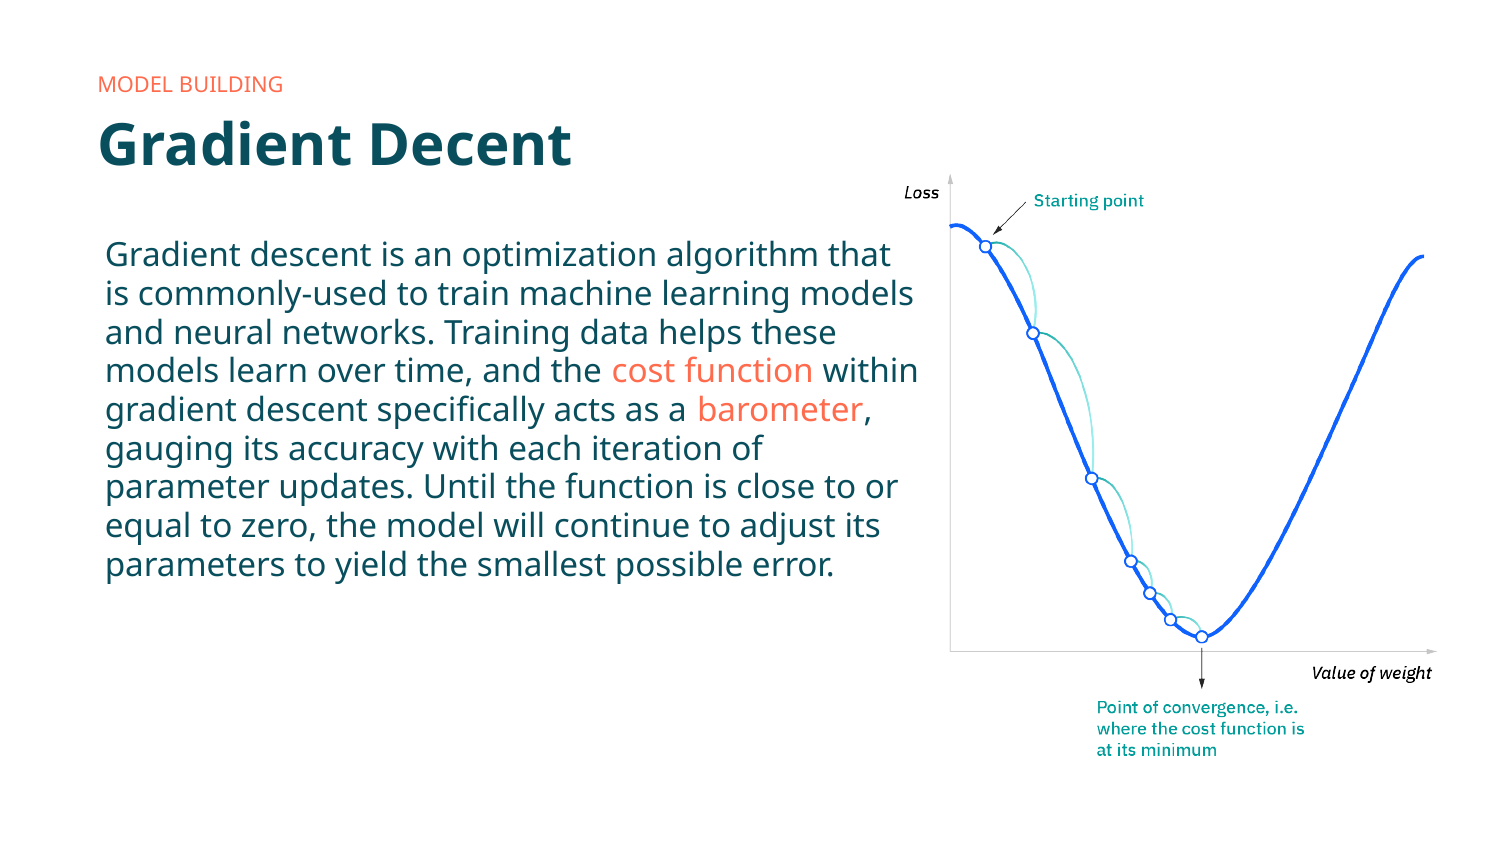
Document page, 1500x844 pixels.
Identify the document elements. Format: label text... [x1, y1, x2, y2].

list Gradient descent is an optimization algorithm that is commonly-used to train machine learning models and neural networks. Training data helps these models learn over time, and the cost function within gradient descent specifically acts as a barometer, gauging its accuracy with each iteration of parameter updates. Until the function is close to or equal to zero, the model will continue to adjust its parameters to yield the smallest possible error. [89, 228, 873, 628]
picture [873, 148, 1491, 785]
title Gradient Decent [89, 103, 1389, 182]
list Model building [89, 54, 1389, 102]
